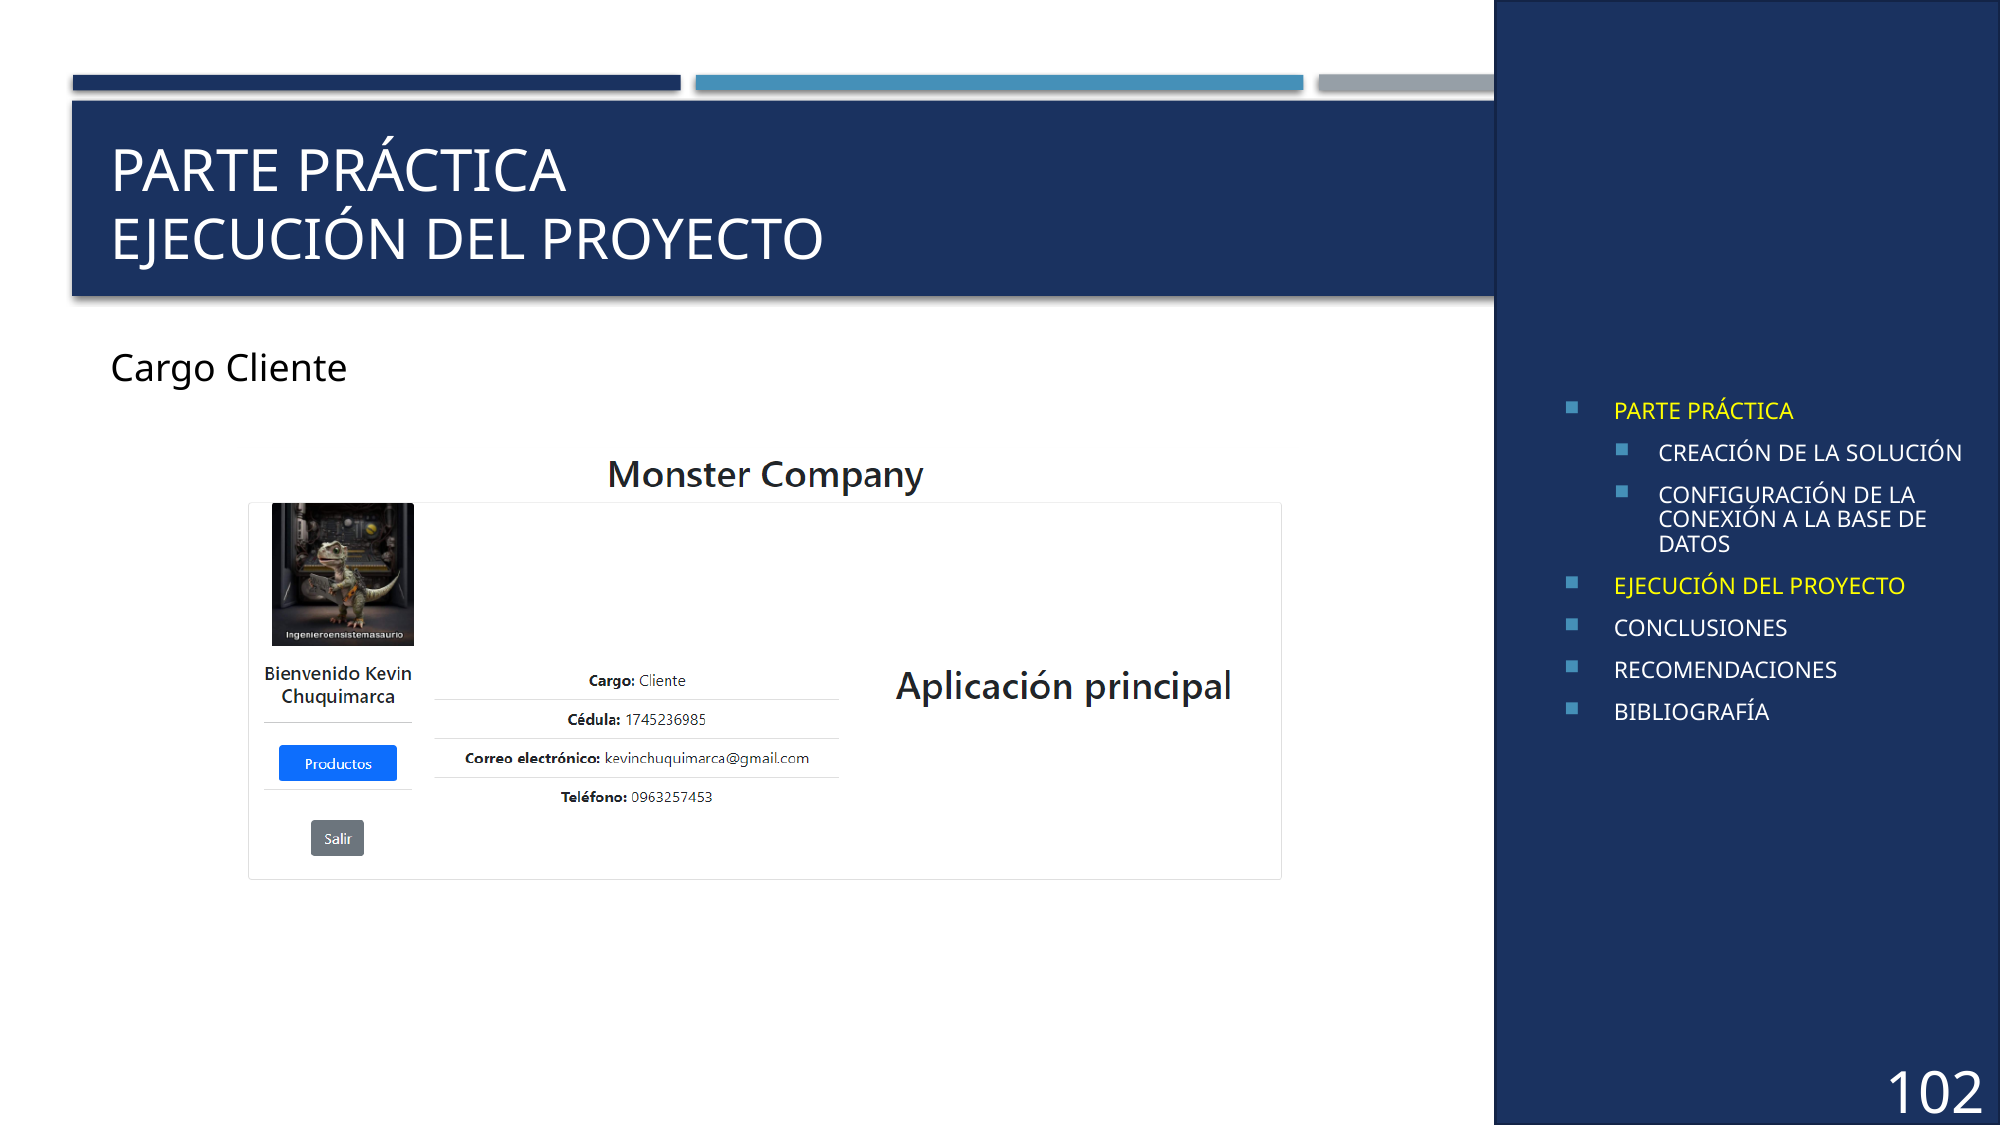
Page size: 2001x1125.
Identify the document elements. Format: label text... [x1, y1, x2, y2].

list Cargo Cliente [95, 305, 1475, 421]
picture [237, 447, 1300, 892]
text_box PARTE PRÁCTICA CREACIÓN DE LA SOLUCIÓN CONFIGURACIÓN DE LA CONEXIÓN A LA BASE DE DATOS EJECUCIÓN DEL PROYECTO CONCLUSIONES RECOMENDACIONES BIBLIOGRAFÍA [1494, 0, 2000, 1125]
slide_number 102 [1827, 1065, 2000, 1125]
title Parte práctica EJECUCIÓN DEL PROYECTO [95, 112, 1494, 279]
